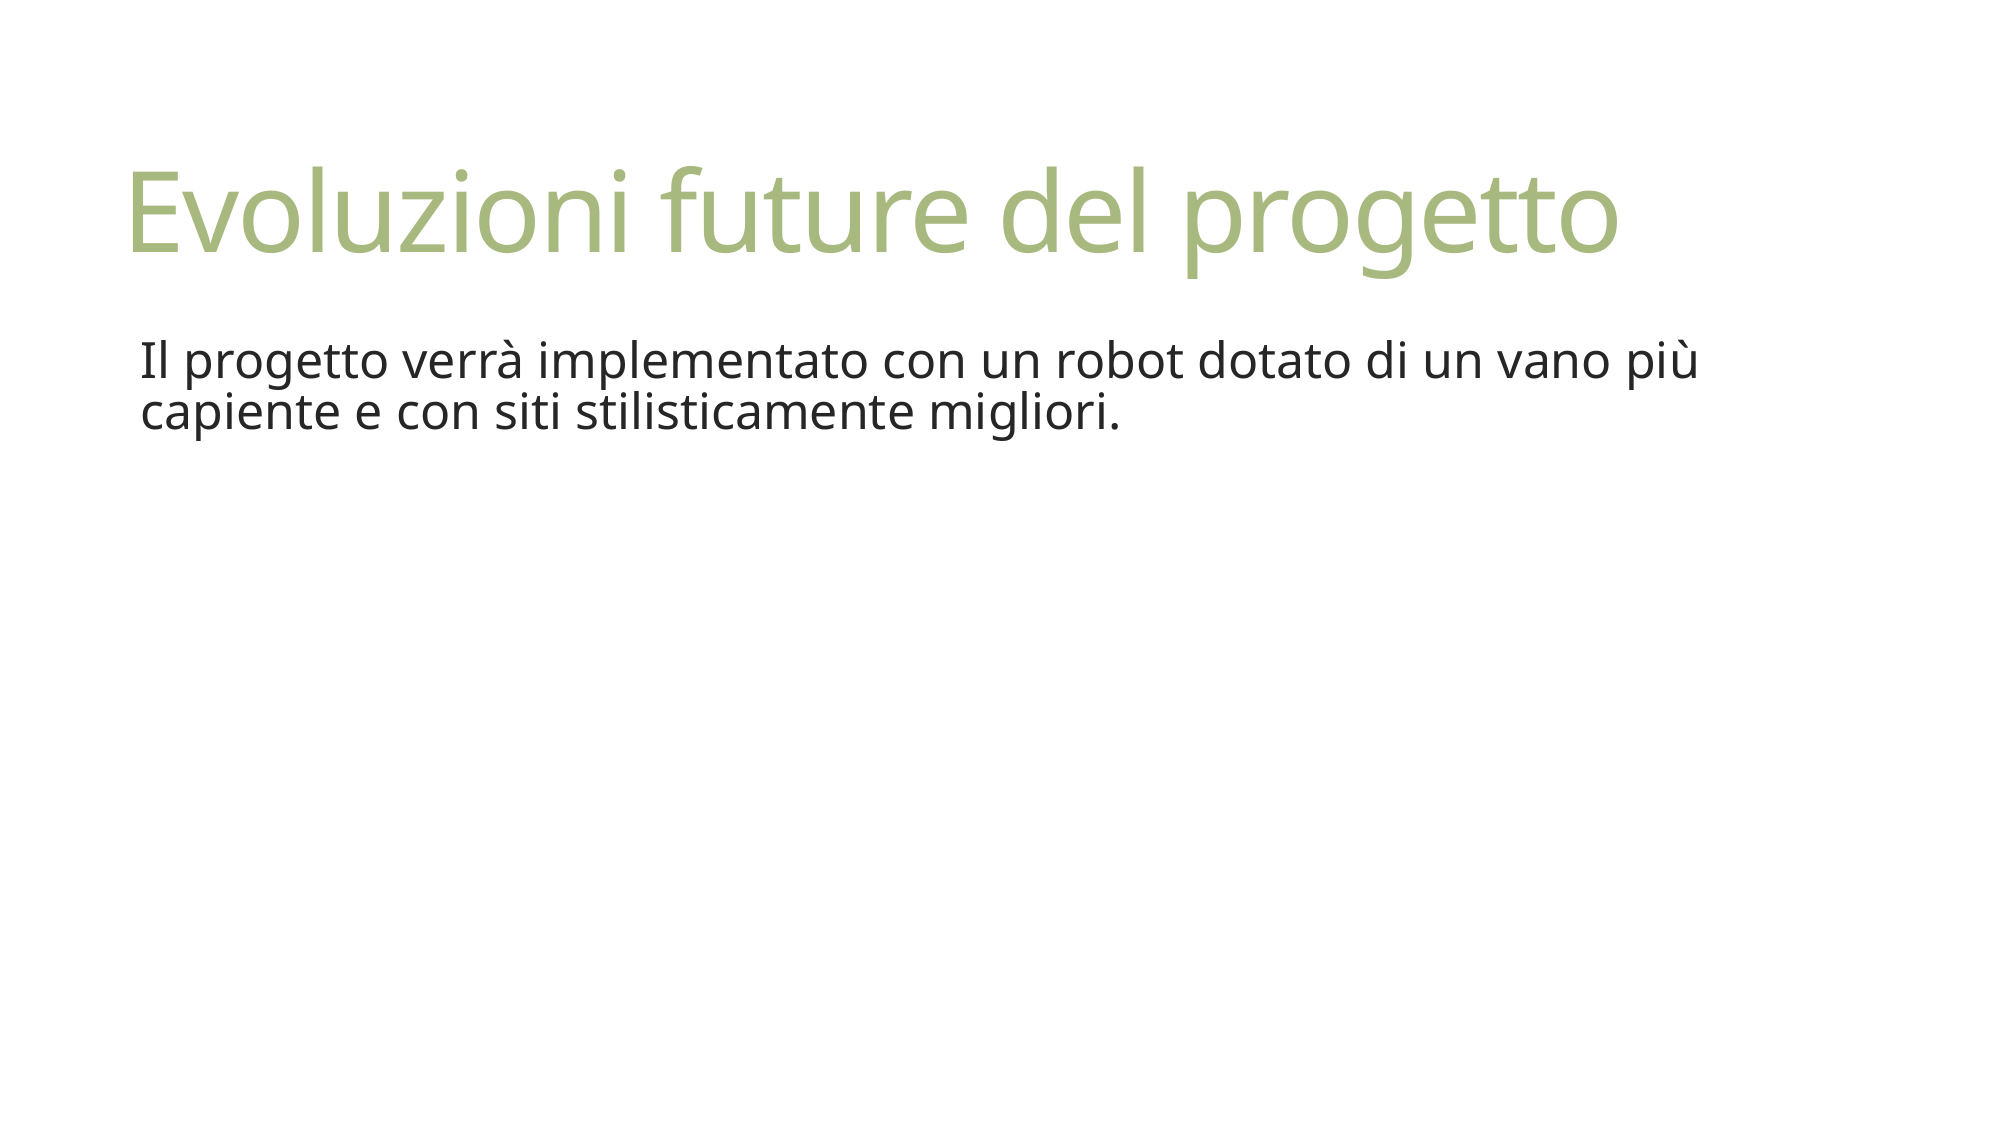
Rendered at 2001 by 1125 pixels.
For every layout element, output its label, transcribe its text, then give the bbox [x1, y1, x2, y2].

title Evoluzioni future del progetto [107, 82, 1875, 354]
list Il progetto verrà implementato con un robot dotato di un vano più capiente e con siti stilisticamente migliori. [110, 329, 1876, 949]
